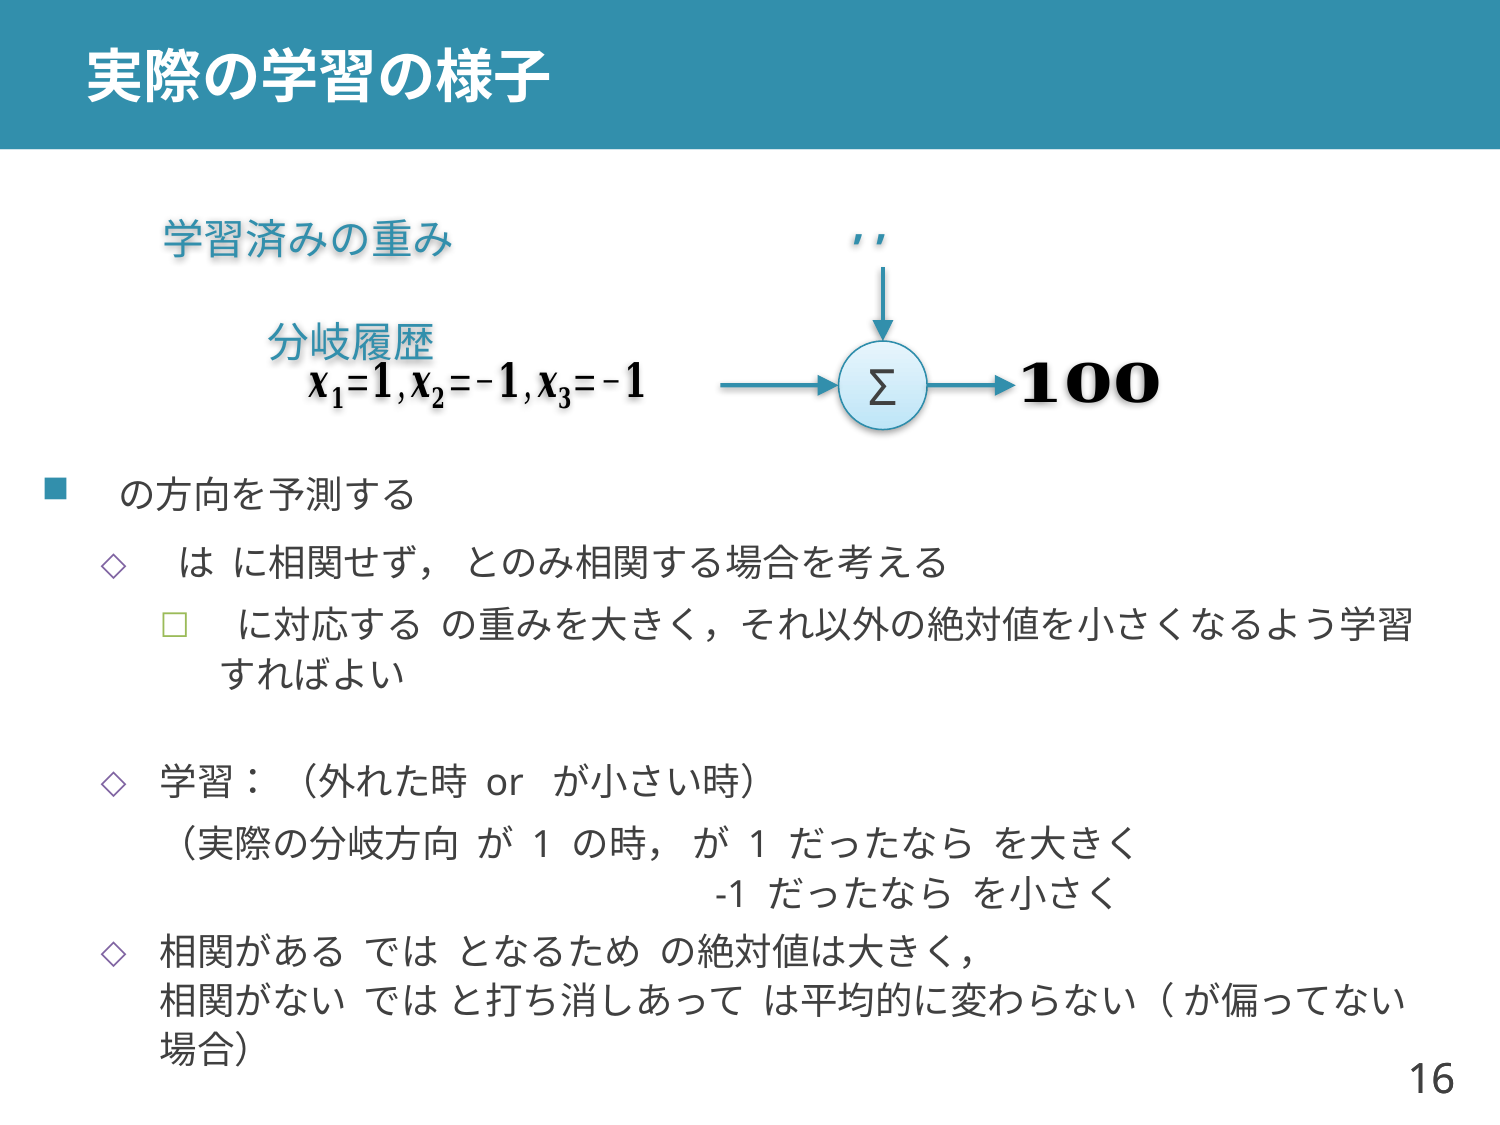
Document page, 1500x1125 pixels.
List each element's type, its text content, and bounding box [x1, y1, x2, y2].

text_box 分岐履歴 [277, 311, 426, 371]
text_box 学習済みの重み [147, 207, 296, 268]
text_box Σ [837, 340, 928, 431]
title 実際の学習の様子 [70, 0, 1500, 150]
